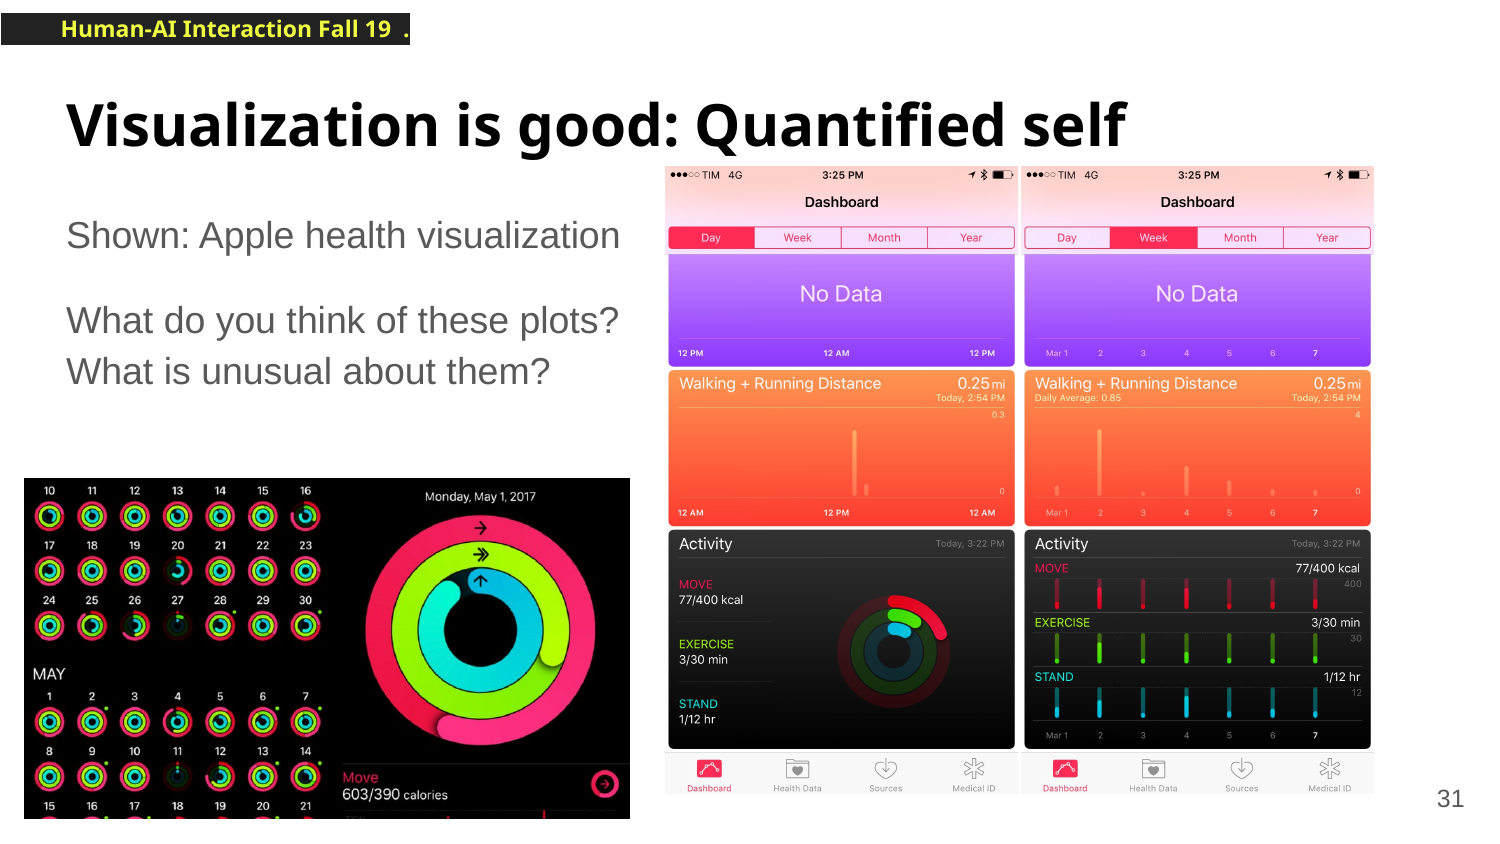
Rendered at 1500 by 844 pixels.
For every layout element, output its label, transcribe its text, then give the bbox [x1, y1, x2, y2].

picture [24, 478, 630, 820]
list Shown: Apple health visualization What do you think of these plots? What is unusual about them? [51, 189, 654, 454]
picture [664, 166, 1374, 794]
slide_number ‹#› [1389, 764, 1480, 830]
title Visualization is good: Quantified self [51, 72, 1449, 167]
